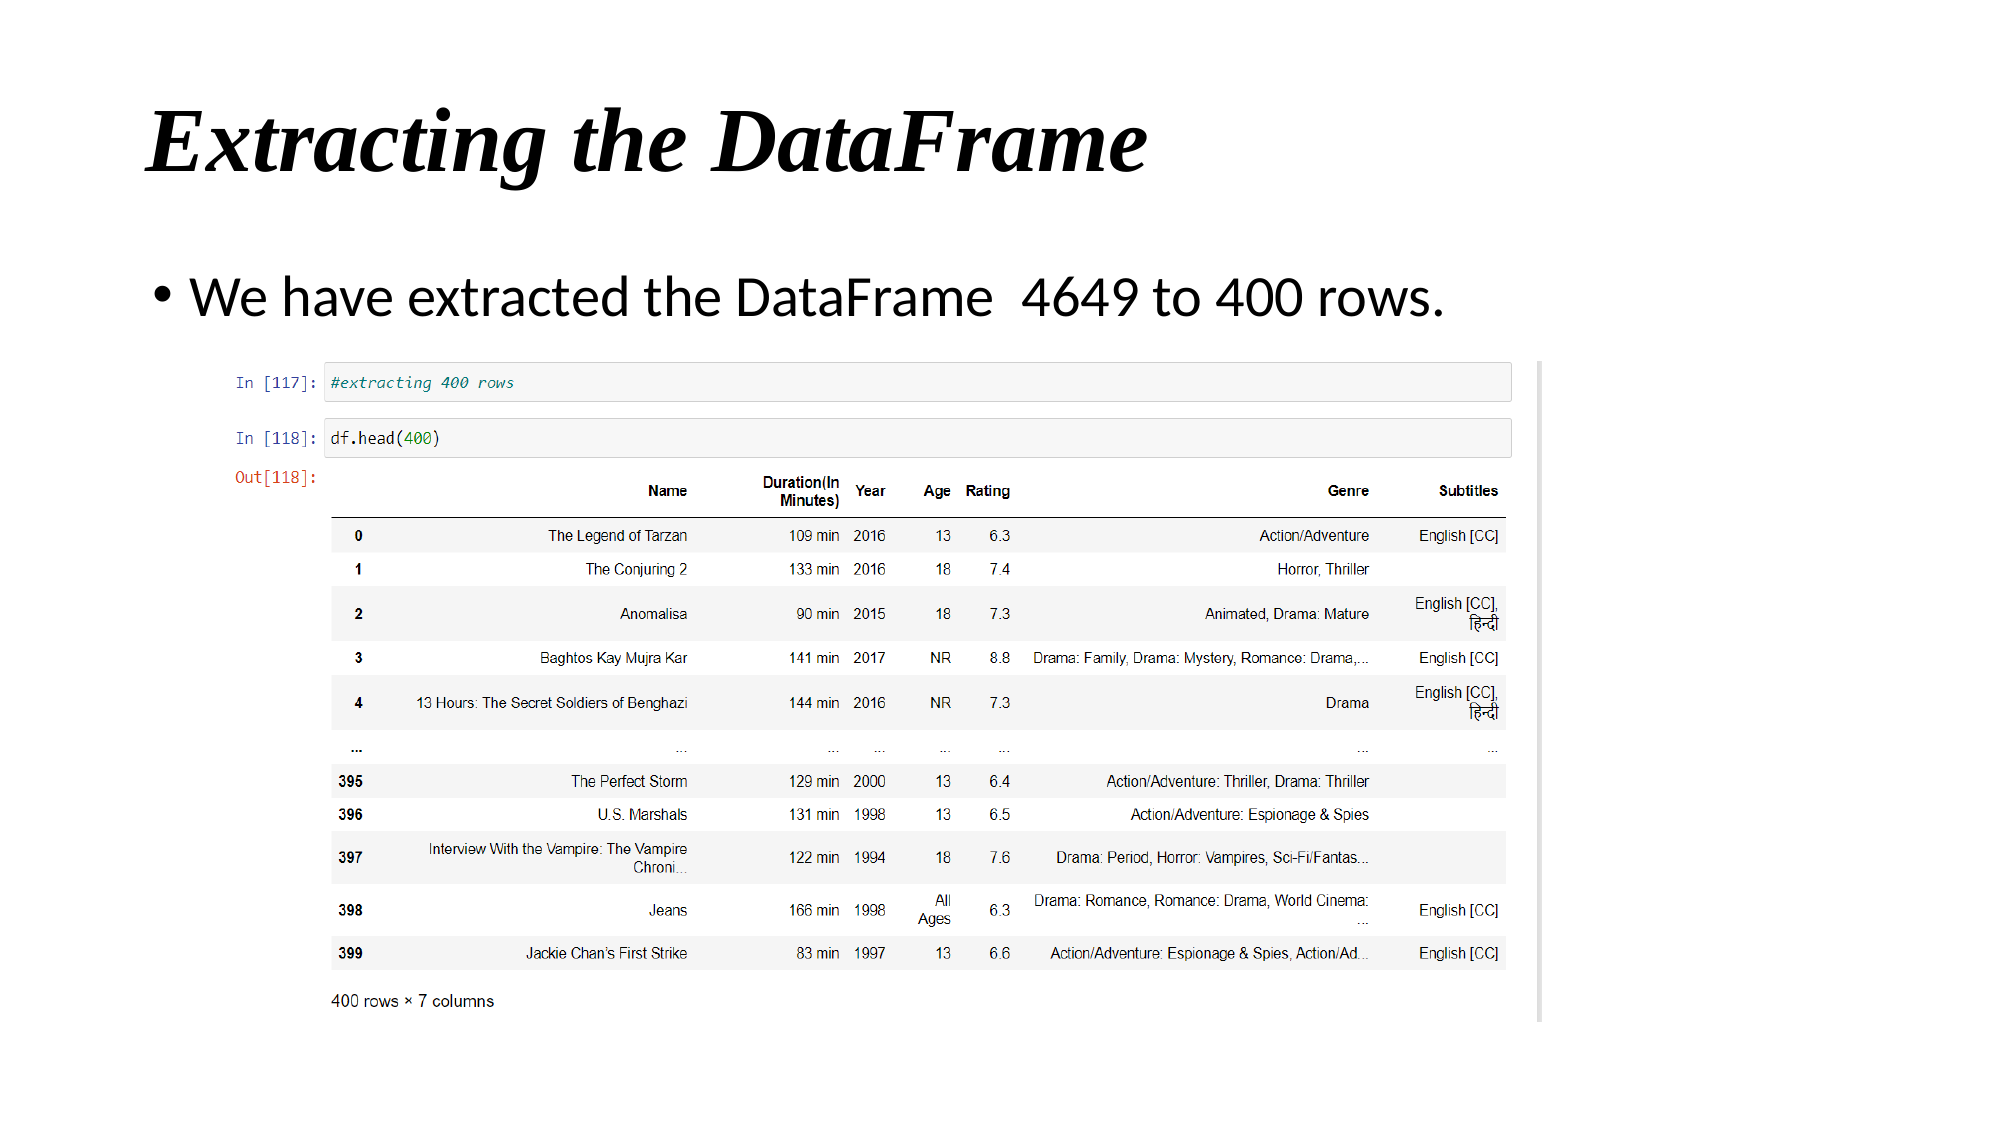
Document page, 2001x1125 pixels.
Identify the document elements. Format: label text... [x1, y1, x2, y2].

title Extracting the DataFrame [130, 59, 1863, 225]
list We have extracted the DataFrame 4649 to 400 rows. [137, 258, 1863, 973]
picture [213, 361, 1542, 1022]
